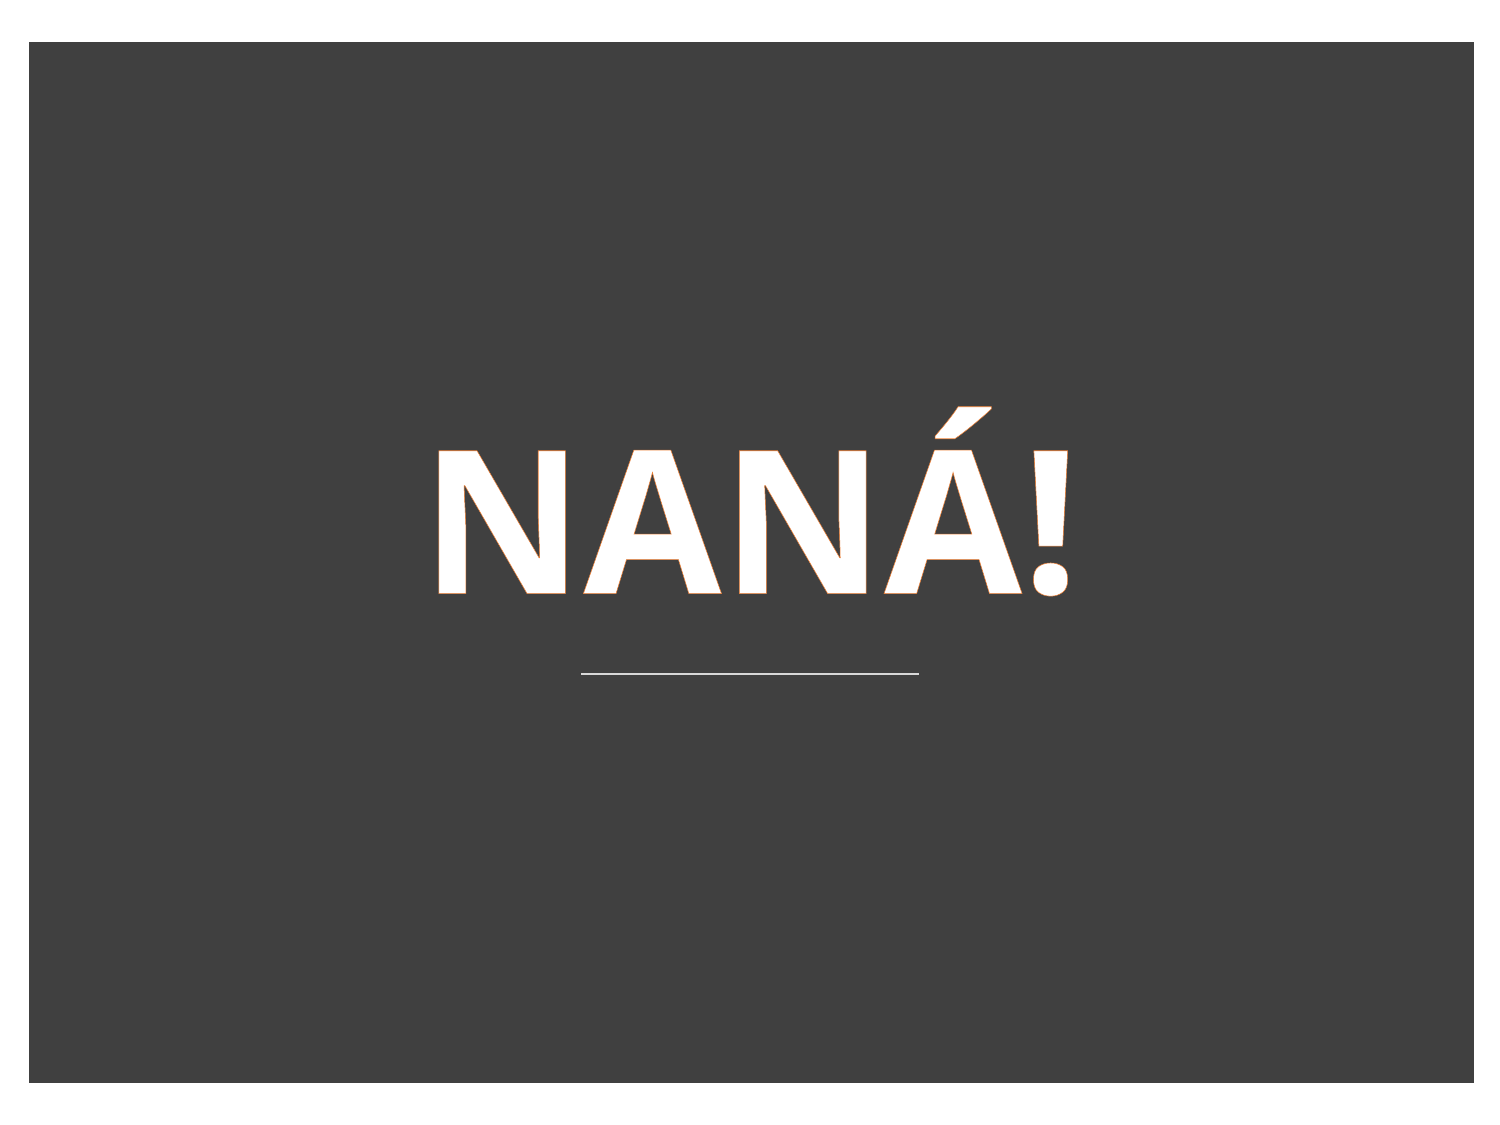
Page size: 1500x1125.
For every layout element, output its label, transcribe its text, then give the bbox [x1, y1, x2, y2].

text_box [0, 0, 1500, 1125]
text_box NANÁ! [187, 184, 1313, 650]
text_box [39, 52, 1464, 1073]
